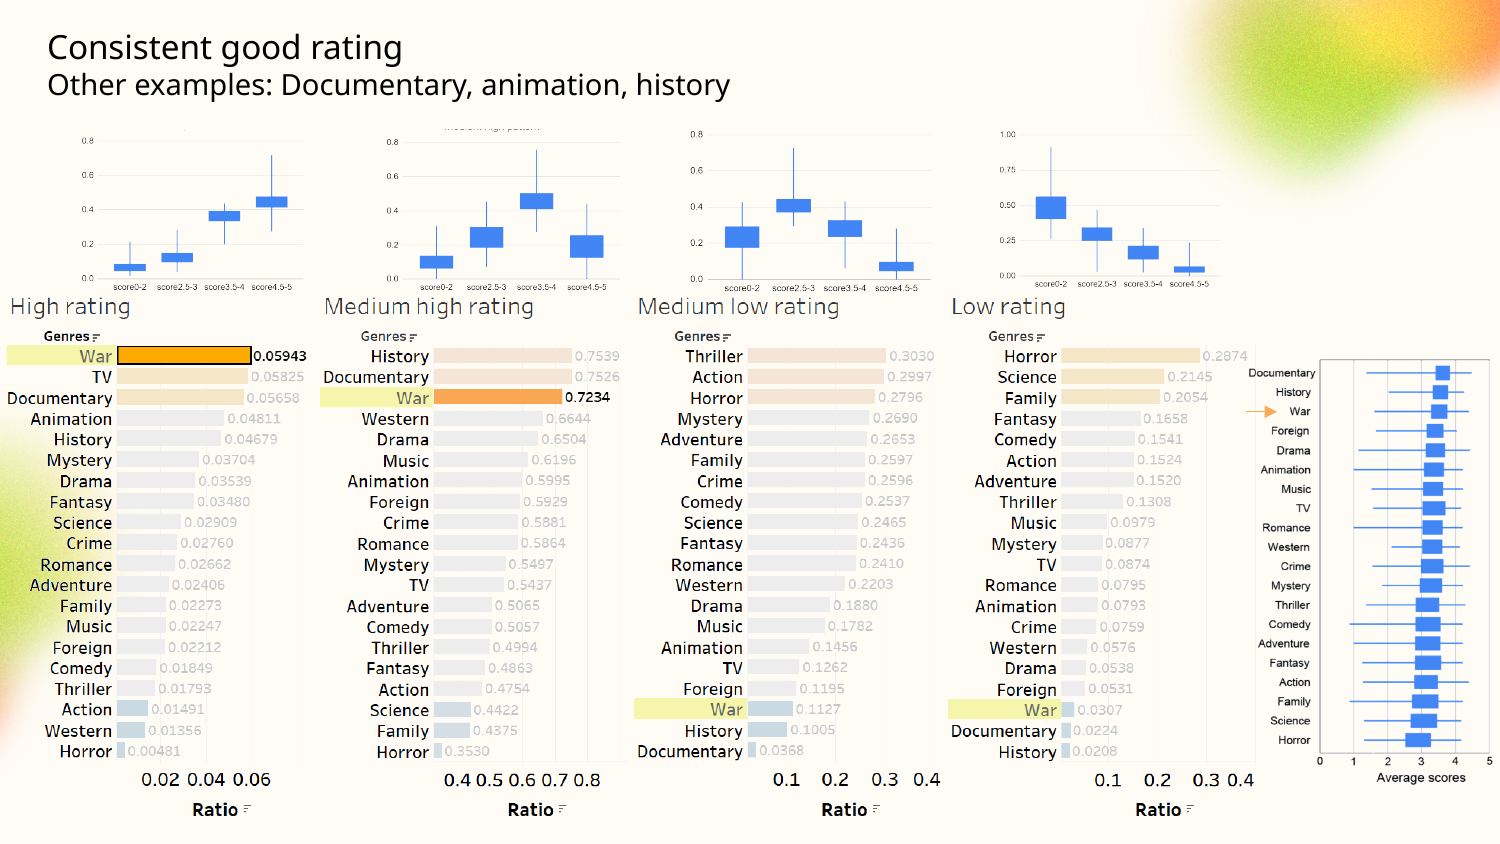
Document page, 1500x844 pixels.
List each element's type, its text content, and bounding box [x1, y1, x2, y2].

picture [0, 0, 1500, 842]
text_box Consistent good rating Other examples: Documentary, animation, history [32, 18, 841, 109]
